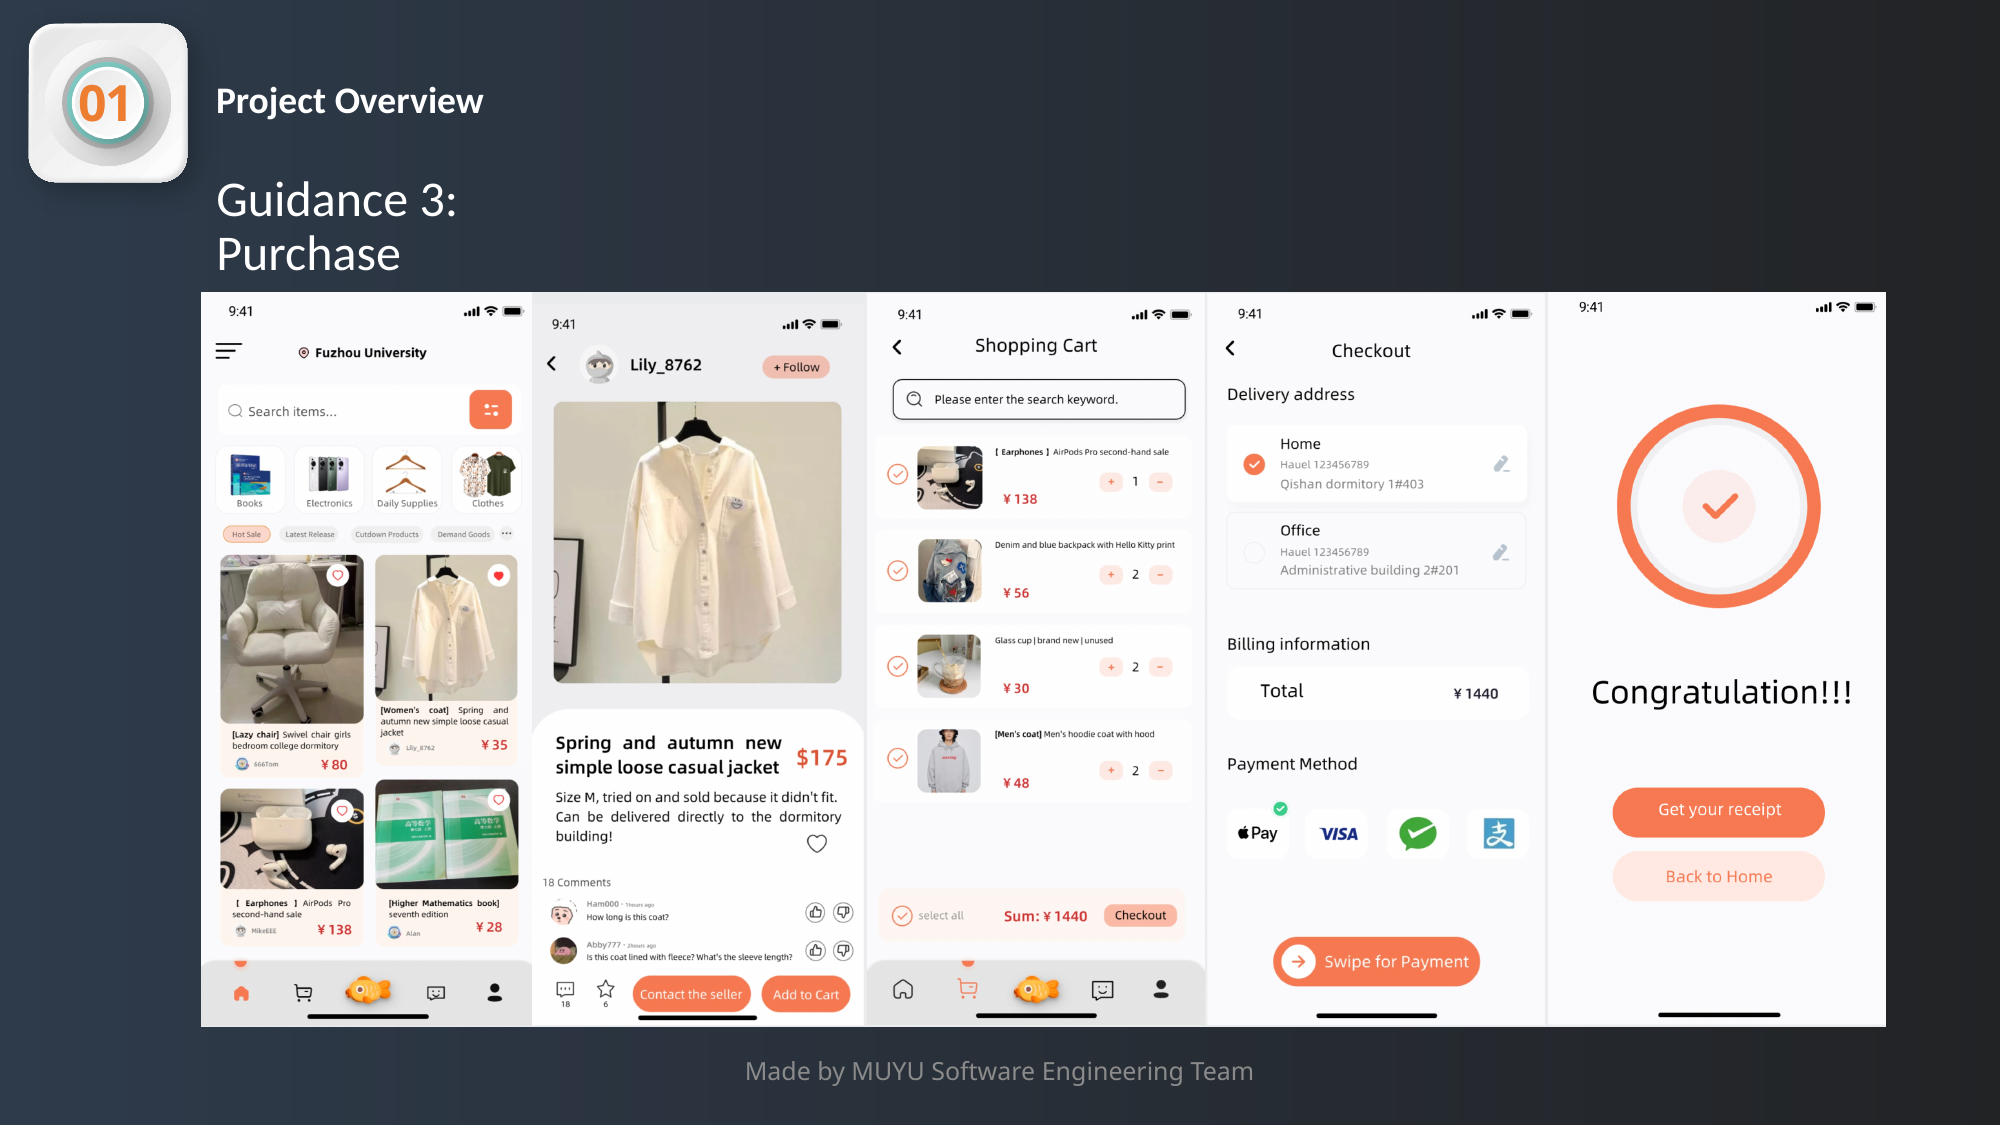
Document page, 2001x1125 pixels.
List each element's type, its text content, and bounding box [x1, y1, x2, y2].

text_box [28, 23, 188, 183]
text_box Project Overview [211, 68, 501, 129]
picture [201, 292, 1886, 1027]
footer Made by MUYU Software Engineering Team [662, 1042, 1338, 1103]
text_box Guidance 3: Purchase [201, 165, 516, 277]
